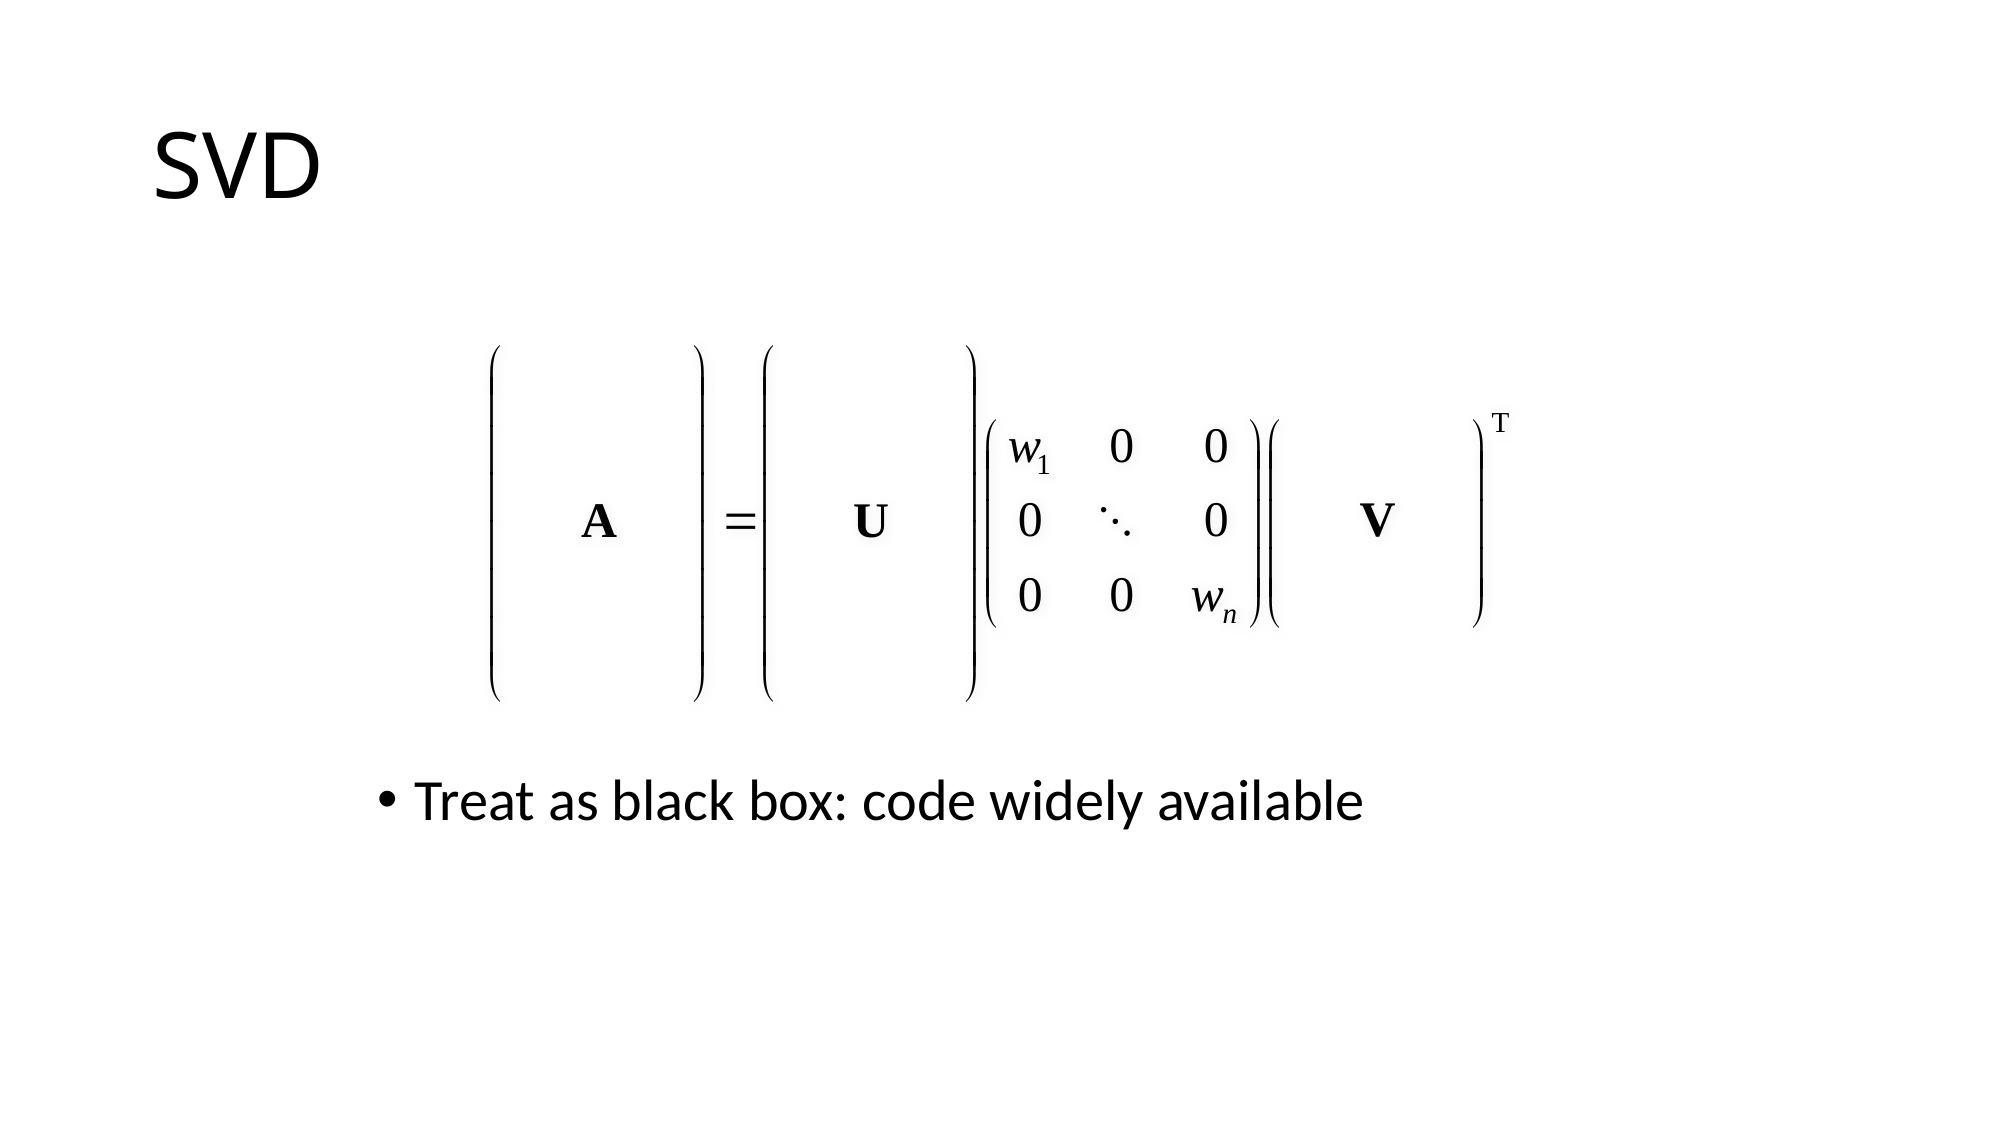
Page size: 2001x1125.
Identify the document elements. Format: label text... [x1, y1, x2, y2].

list Treat as black box: code widely available [362, 762, 1638, 1025]
title SVD [137, 59, 1863, 278]
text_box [480, 337, 1520, 711]
